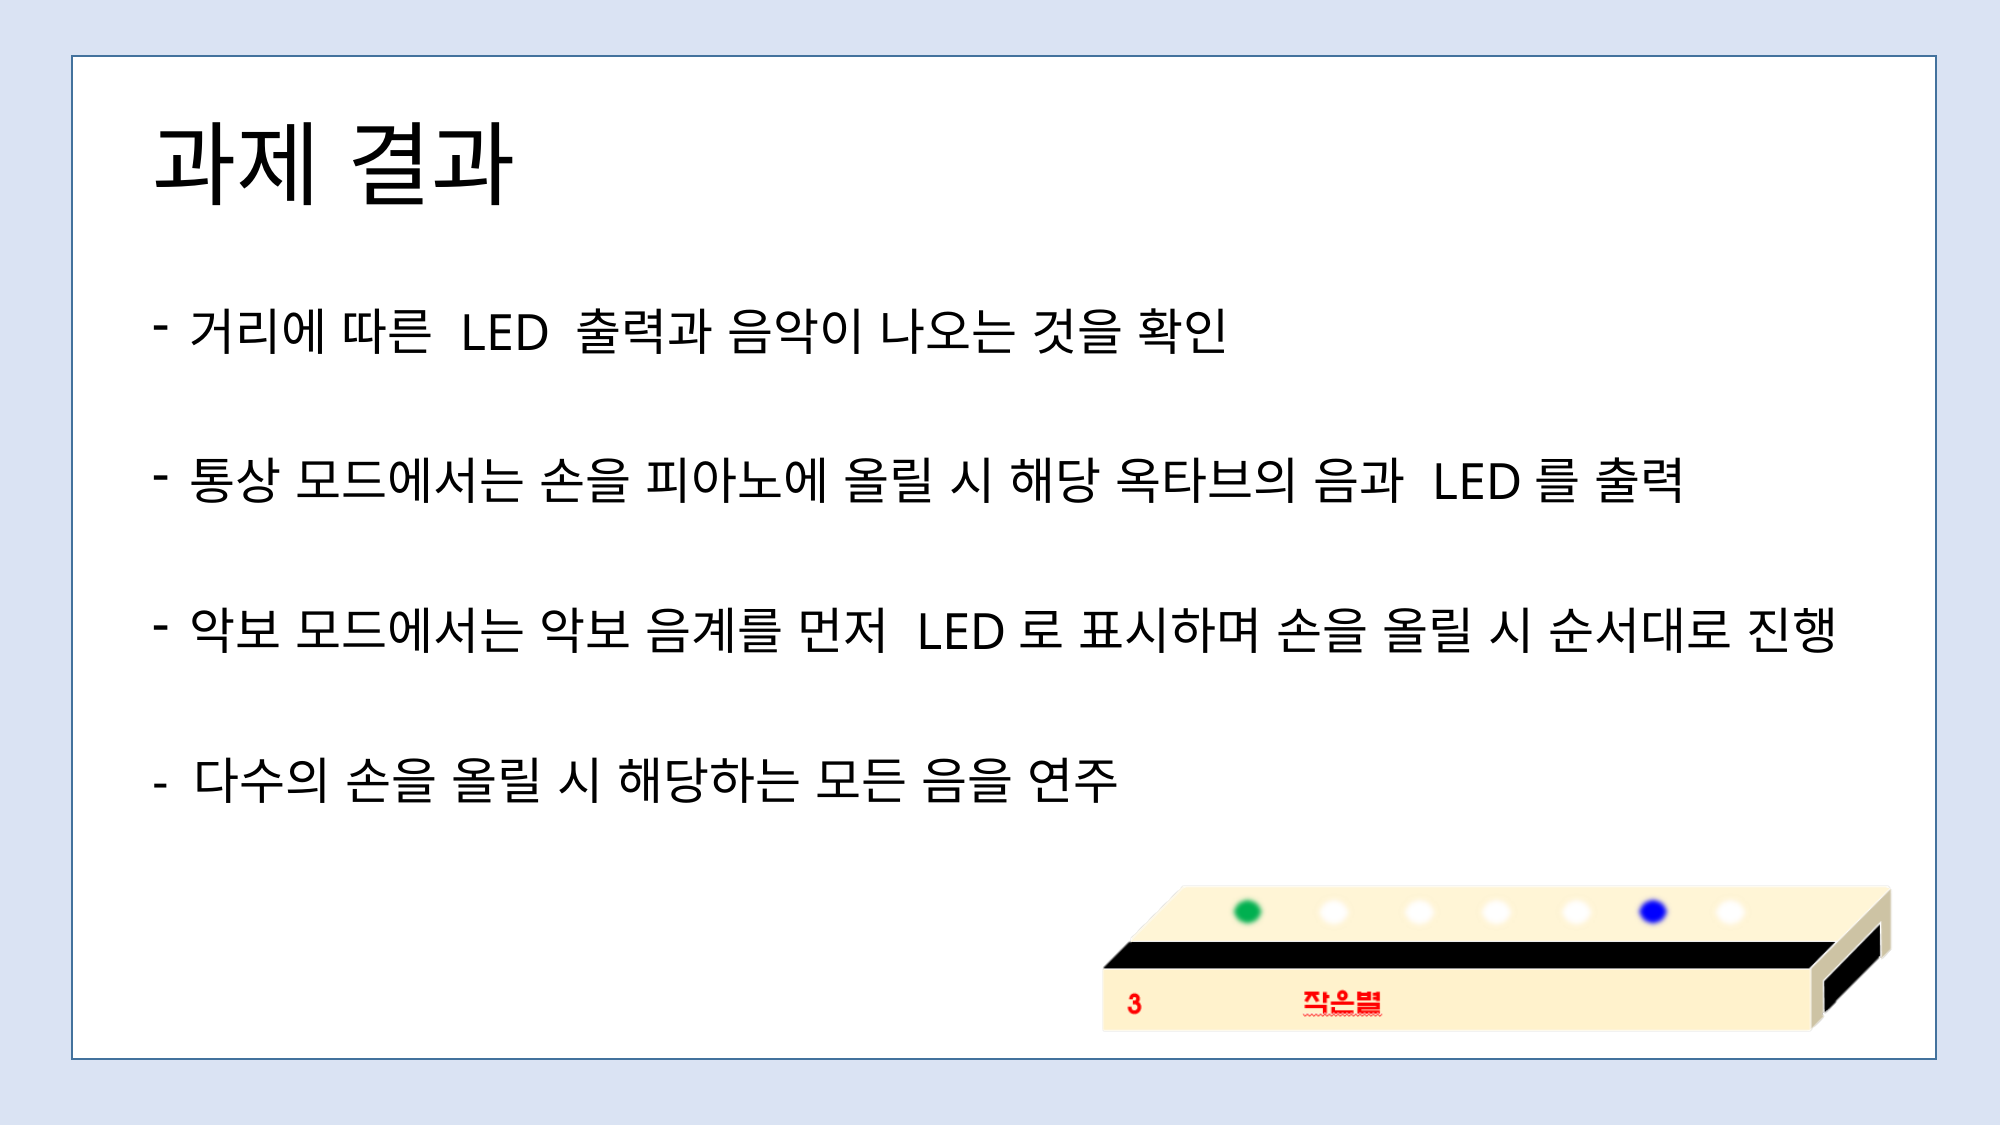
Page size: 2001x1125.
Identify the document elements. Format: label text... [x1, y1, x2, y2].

list 거리에 따른 LED 출력과 음악이 나오는 것을 확인 통상 모드에서는 손을 피아노에 올릴 시 해당 옥타브의 음과 LED를 출력 악보 모드에서는 악보 음계를 먼저 LED로 표시하며 손을 올릴 시 순서대로 진행 - 다수의 손을 올릴 시 해당하는 모든 음을 연주 [137, 299, 1863, 1014]
picture [1067, 845, 1936, 1060]
title 과제 결과 [137, 59, 1863, 278]
text_box [71, 55, 1937, 1060]
